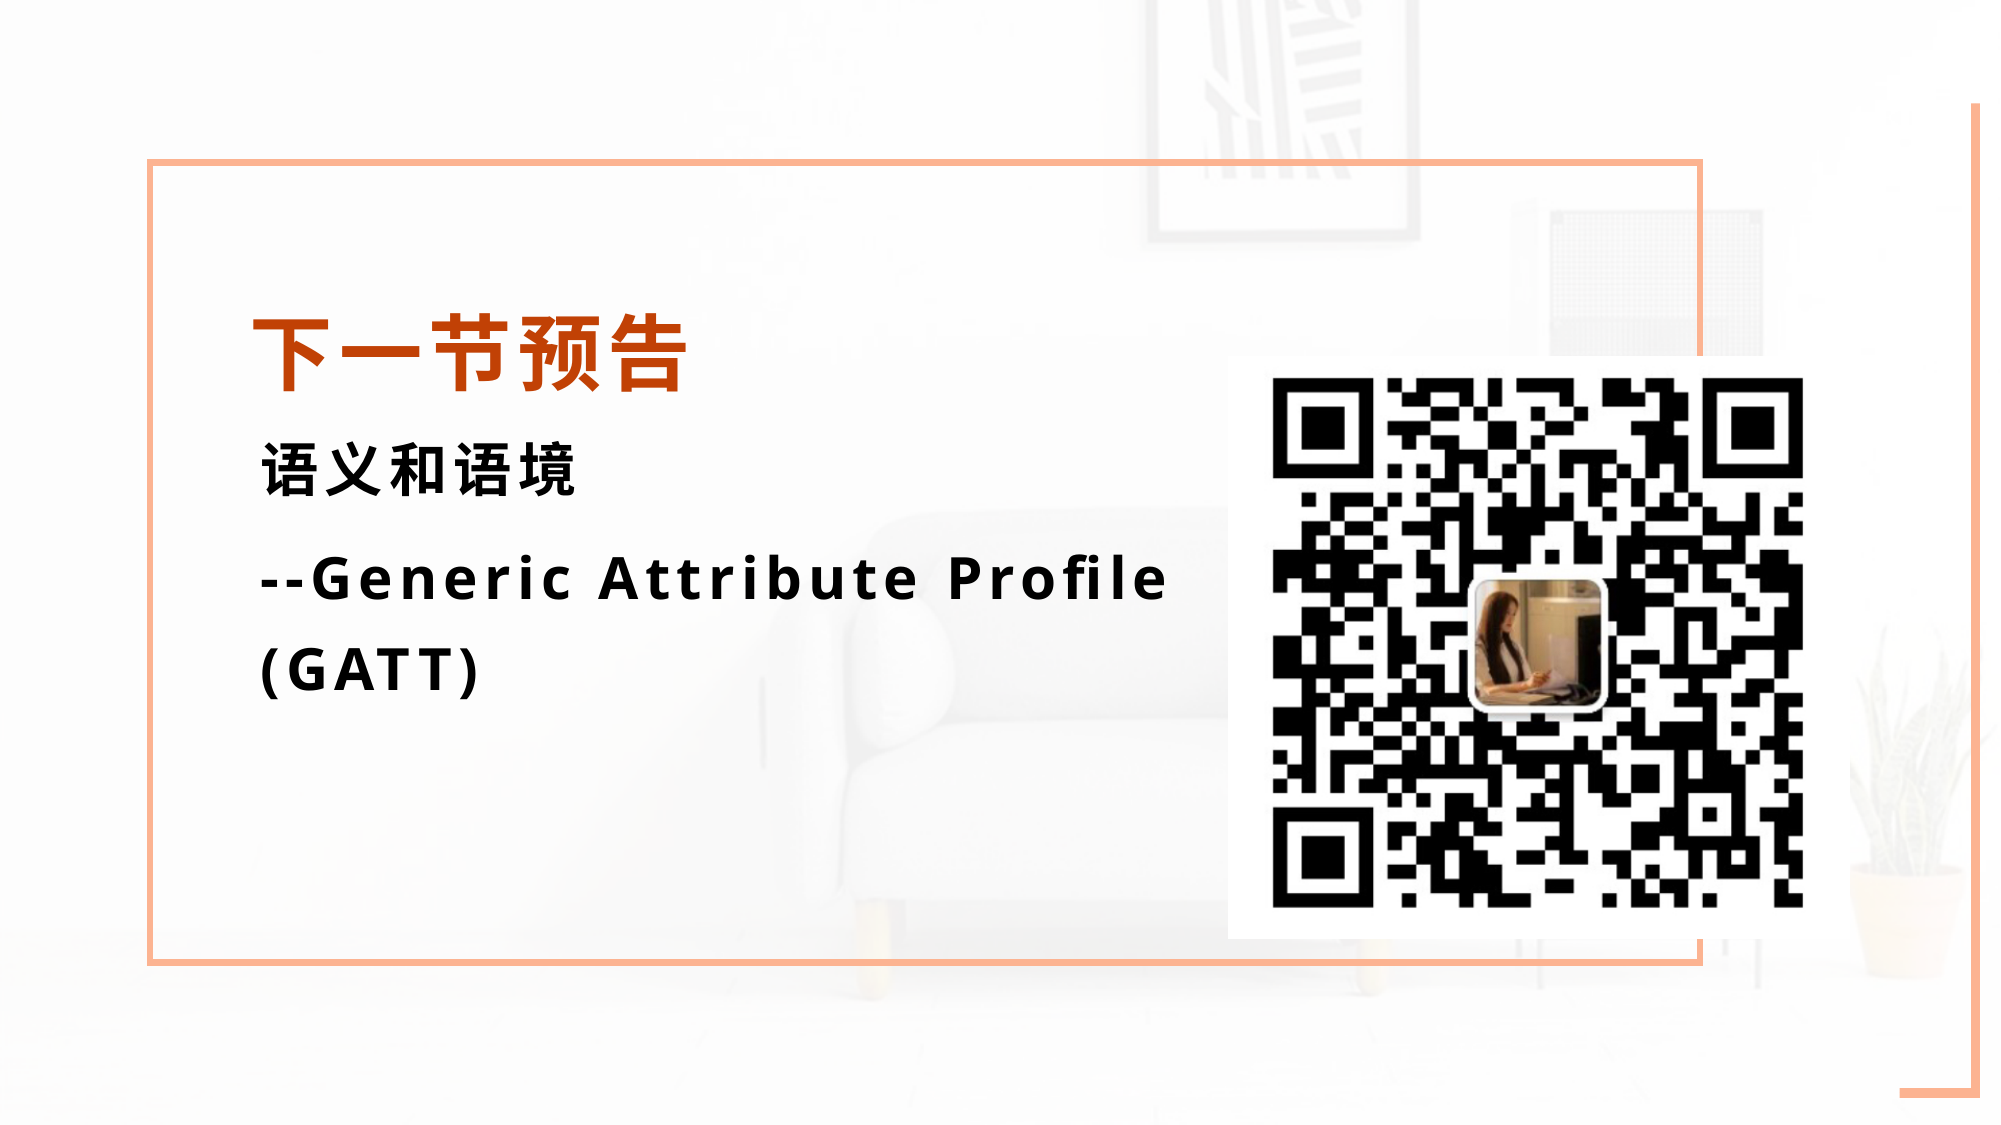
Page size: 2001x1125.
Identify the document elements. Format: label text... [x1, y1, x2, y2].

picture [0, 0, 2001, 1125]
text_box 下一节预告 [239, 215, 815, 406]
text_box 语义和语境 --Generic Attribute Profile (GATT) [250, 473, 1228, 702]
text_box [149, 161, 1701, 964]
